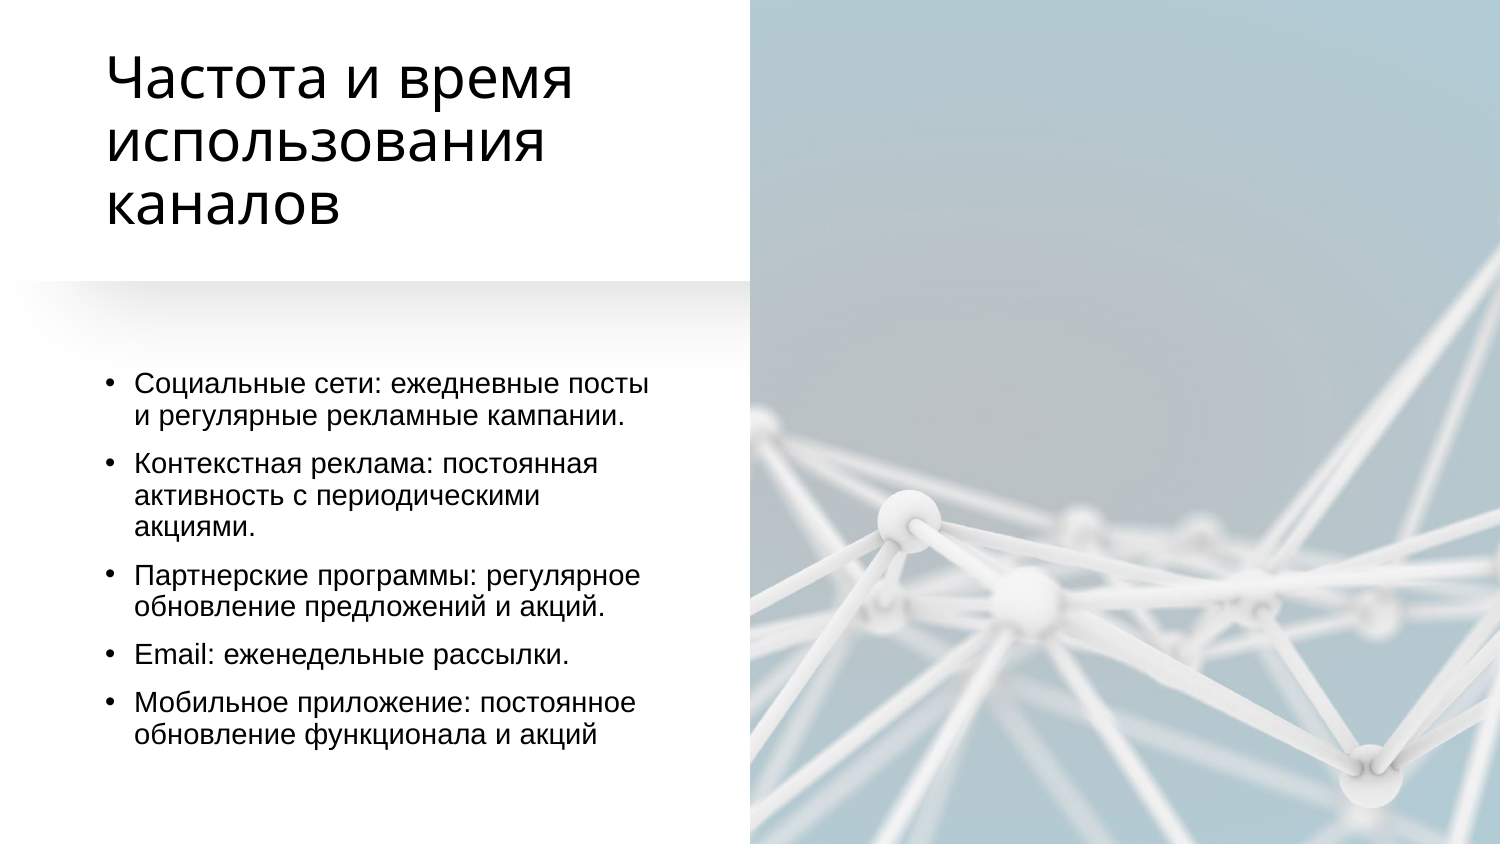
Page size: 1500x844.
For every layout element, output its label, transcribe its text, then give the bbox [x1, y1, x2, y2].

title Частота и время использования каналов [93, 43, 666, 243]
list Социальные сети: ежедневные посты и регулярные рекламные кампании. Контекстная реклама: постоянная активность с периодическими акциями. Партнерские программы: регулярное обновление предложений и акций. Email: еженедельные рассылки. Мобильное приложение: постоянное обновление функционала и акций [93, 337, 666, 783]
picture [749, 0, 1500, 844]
text_box [0, 282, 744, 844]
text_box [0, 0, 747, 282]
